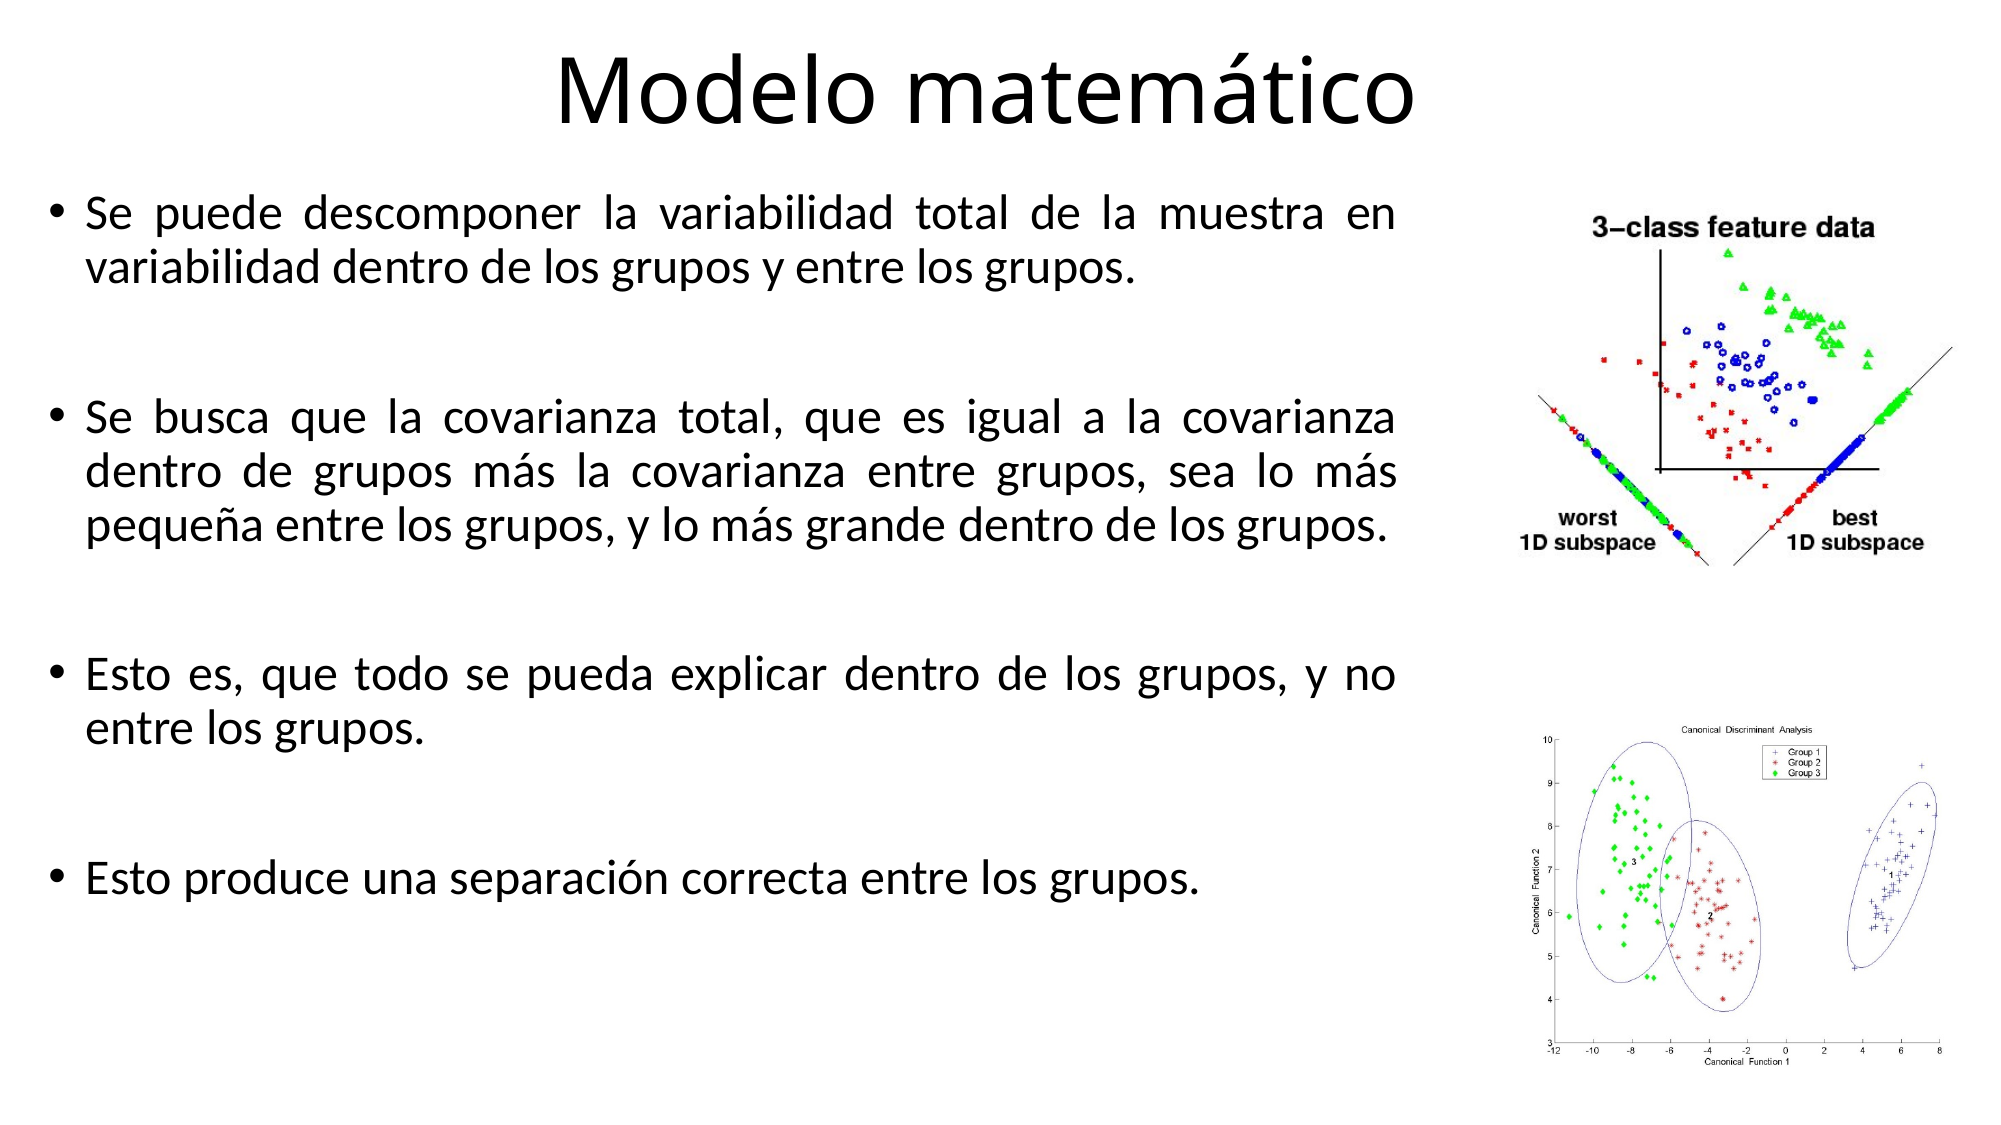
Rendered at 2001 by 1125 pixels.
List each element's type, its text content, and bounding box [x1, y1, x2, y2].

picture [1490, 711, 1987, 1084]
picture [1509, 208, 1967, 587]
title Modelo matemático [123, 19, 1849, 168]
list Se puede descomponer la variabilidad total de la muestra en variabilidad dentro de los grupos y entre los grupos. Se busca que la covarianza total, que es igual a la covarianza dentro de grupos más la covarianza entre grupos, sea lo más pequeña entre los grupos, y lo más grande dentro de los grupos. Esto es, que todo se pueda explicar dentro de los grupos, y no entre los grupos. Esto produce una separación correcta entre los grupos. [33, 178, 1414, 1077]
